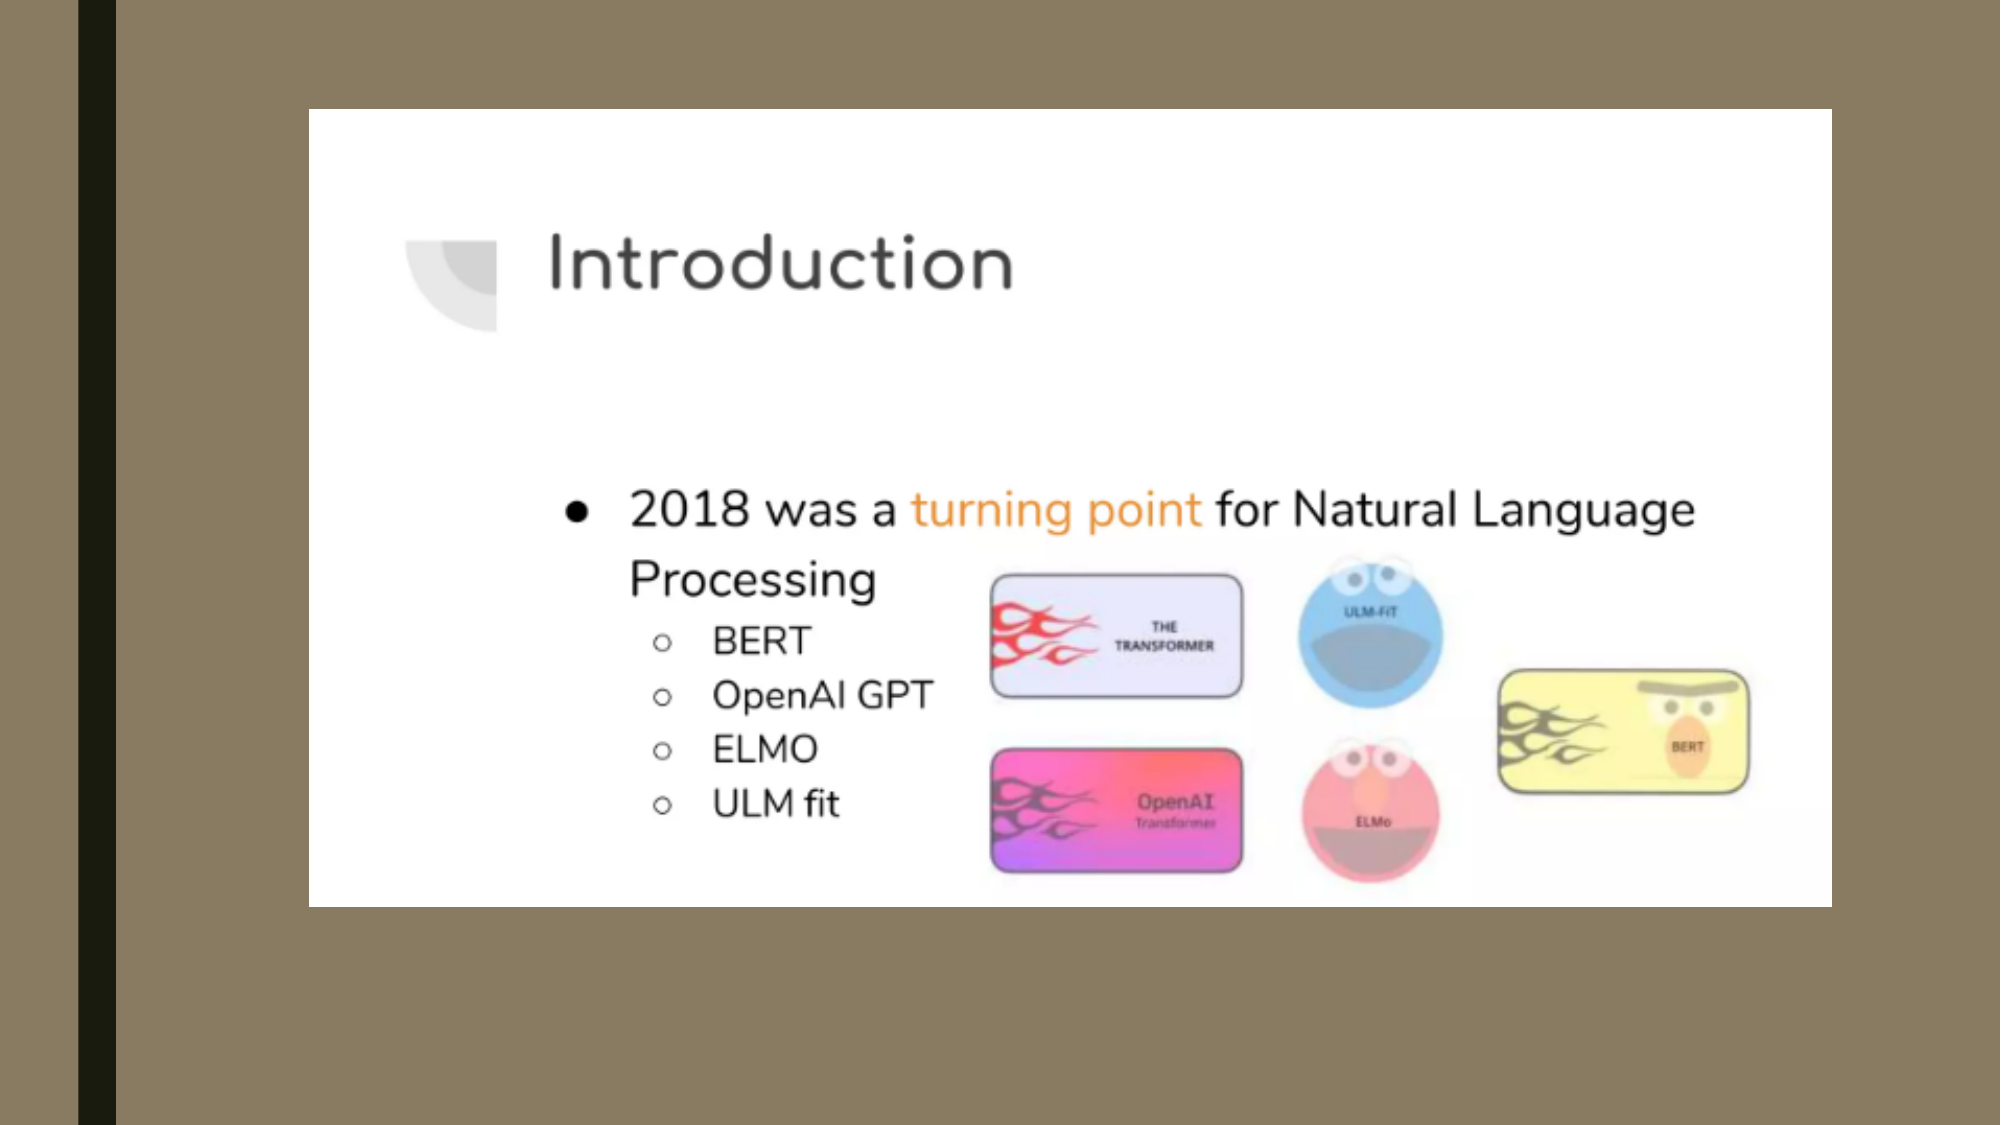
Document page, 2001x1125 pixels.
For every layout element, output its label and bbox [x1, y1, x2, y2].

picture [309, 109, 1832, 907]
